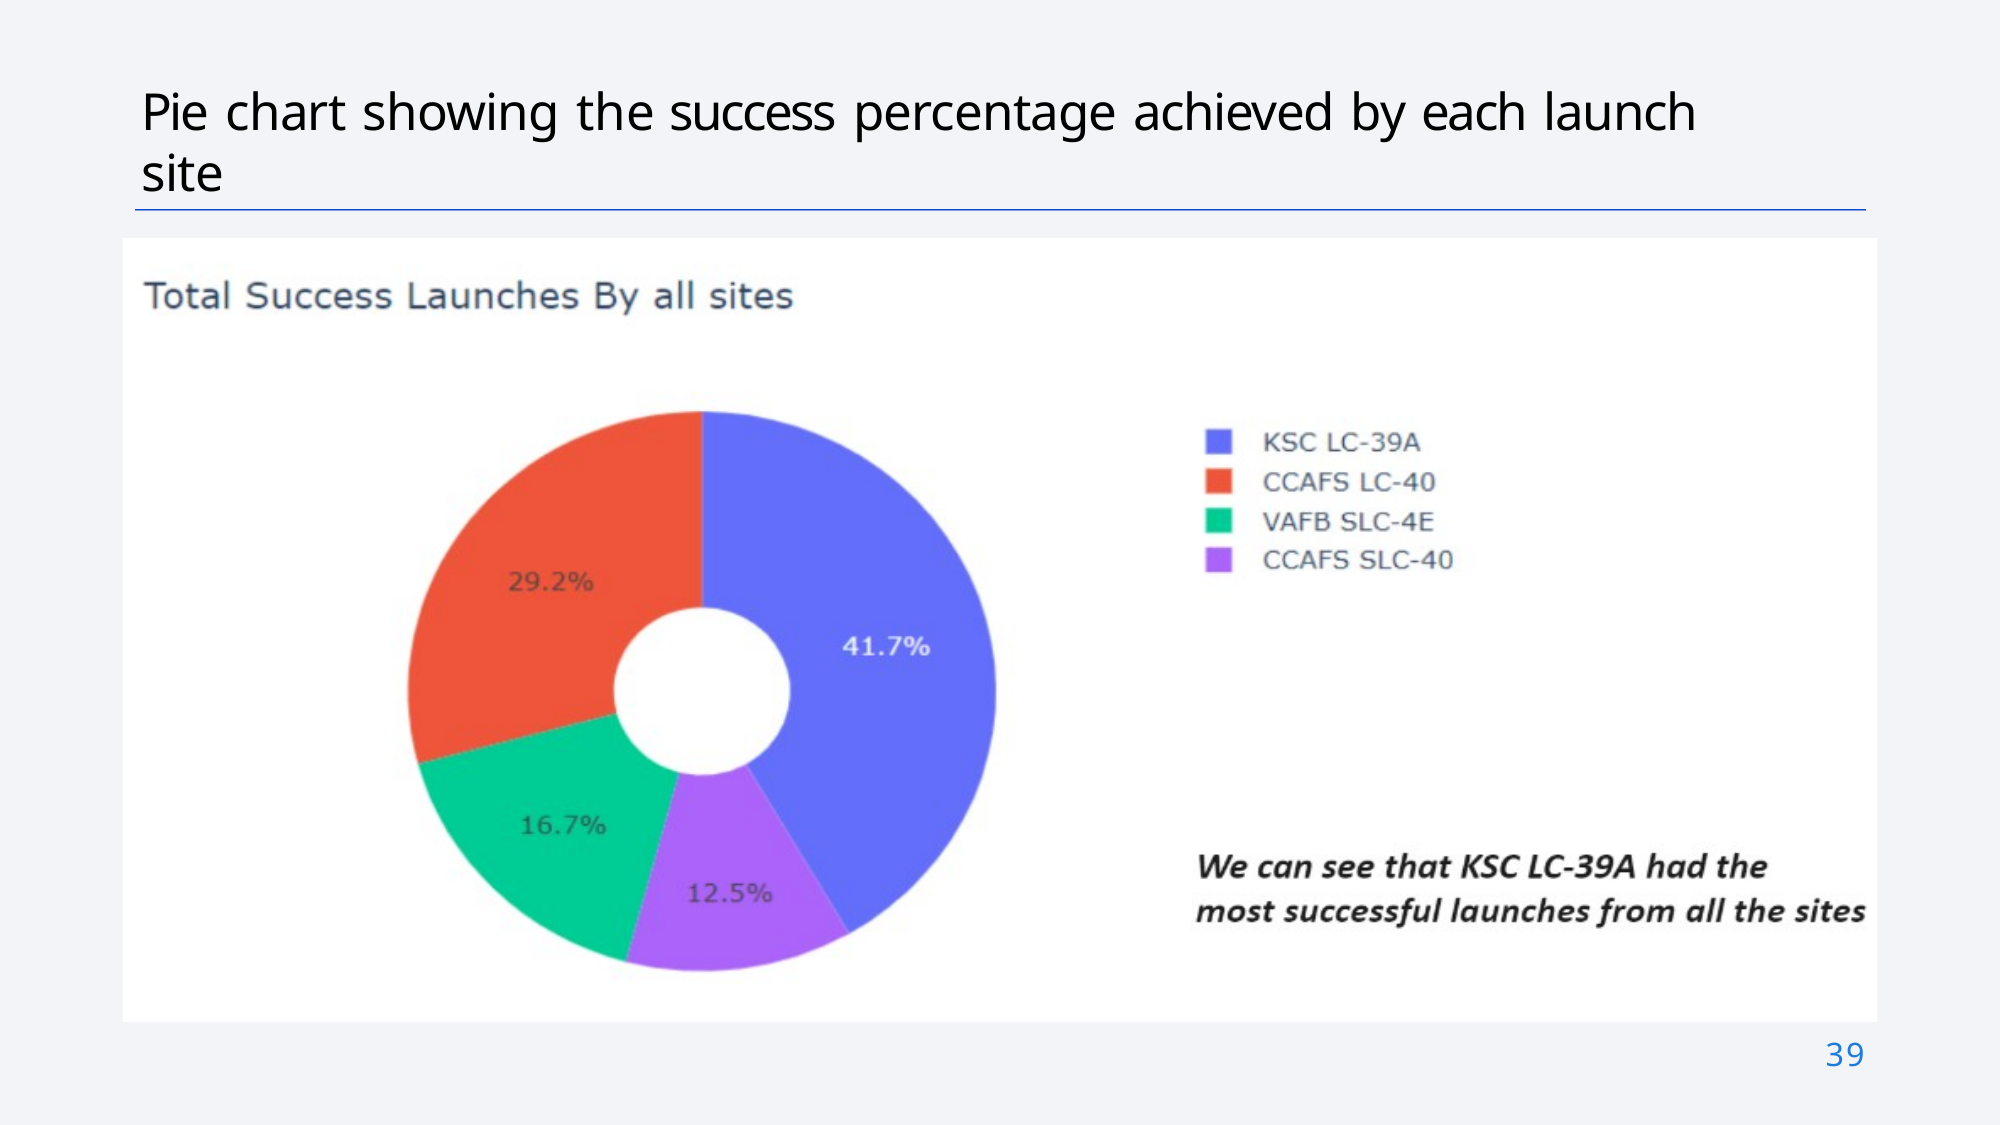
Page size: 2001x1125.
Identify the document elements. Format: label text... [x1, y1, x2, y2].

picture [0, 0, 2000, 1125]
text_box 39 [1823, 1033, 1869, 1074]
title Pie chart showing the success percentage achieved by each launch site [139, 76, 1722, 235]
